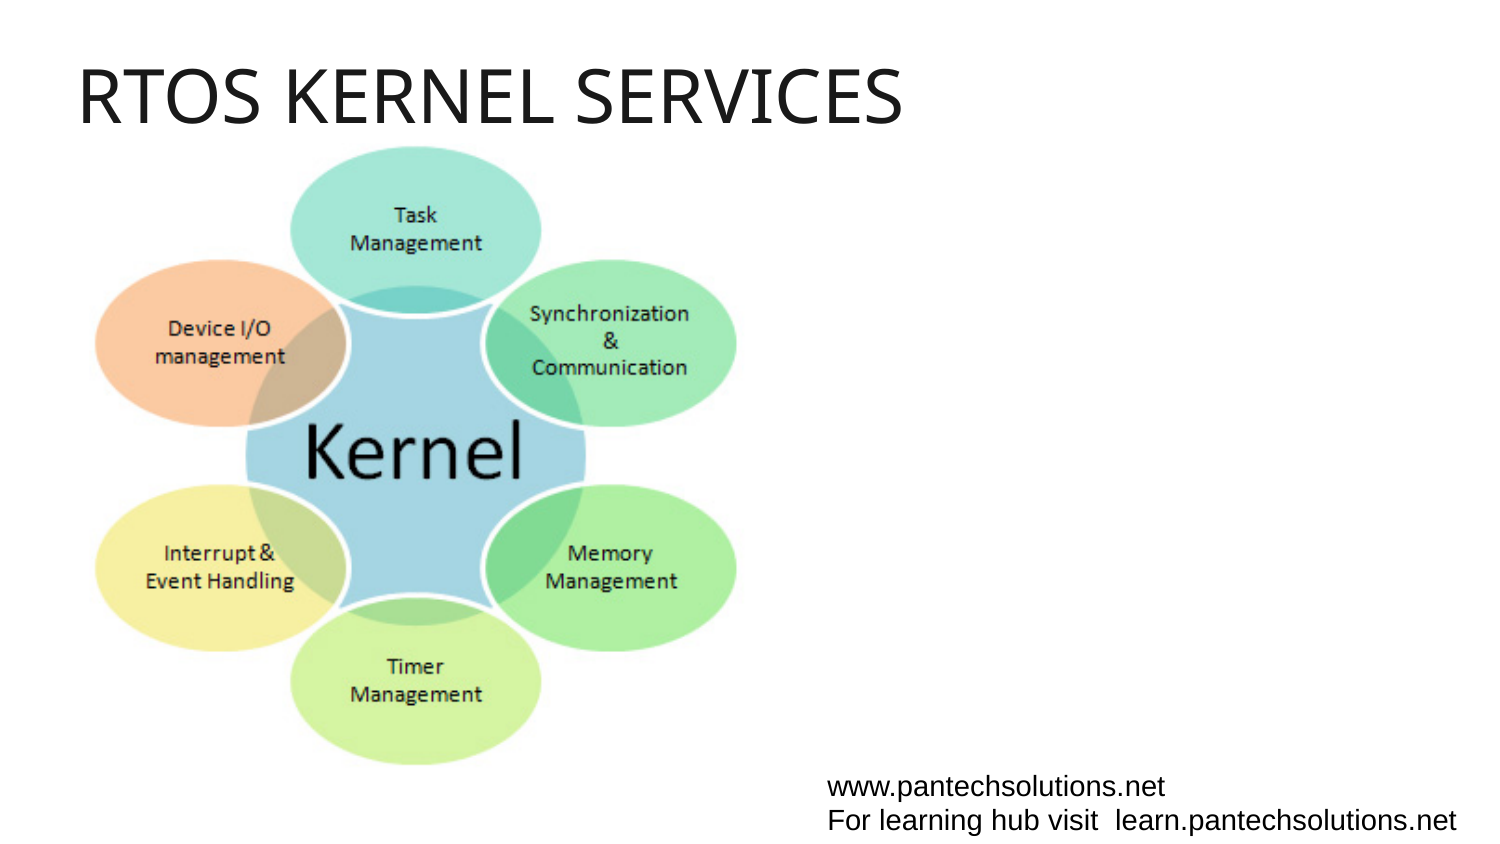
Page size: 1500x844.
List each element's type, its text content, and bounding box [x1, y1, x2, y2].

title RTOS KERNEL SERVICES [61, 33, 1460, 128]
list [75, 143, 774, 769]
slide_number www.pantechsolutions.net For learning hub visit learn.pantechsolutions.net [812, 759, 1500, 797]
